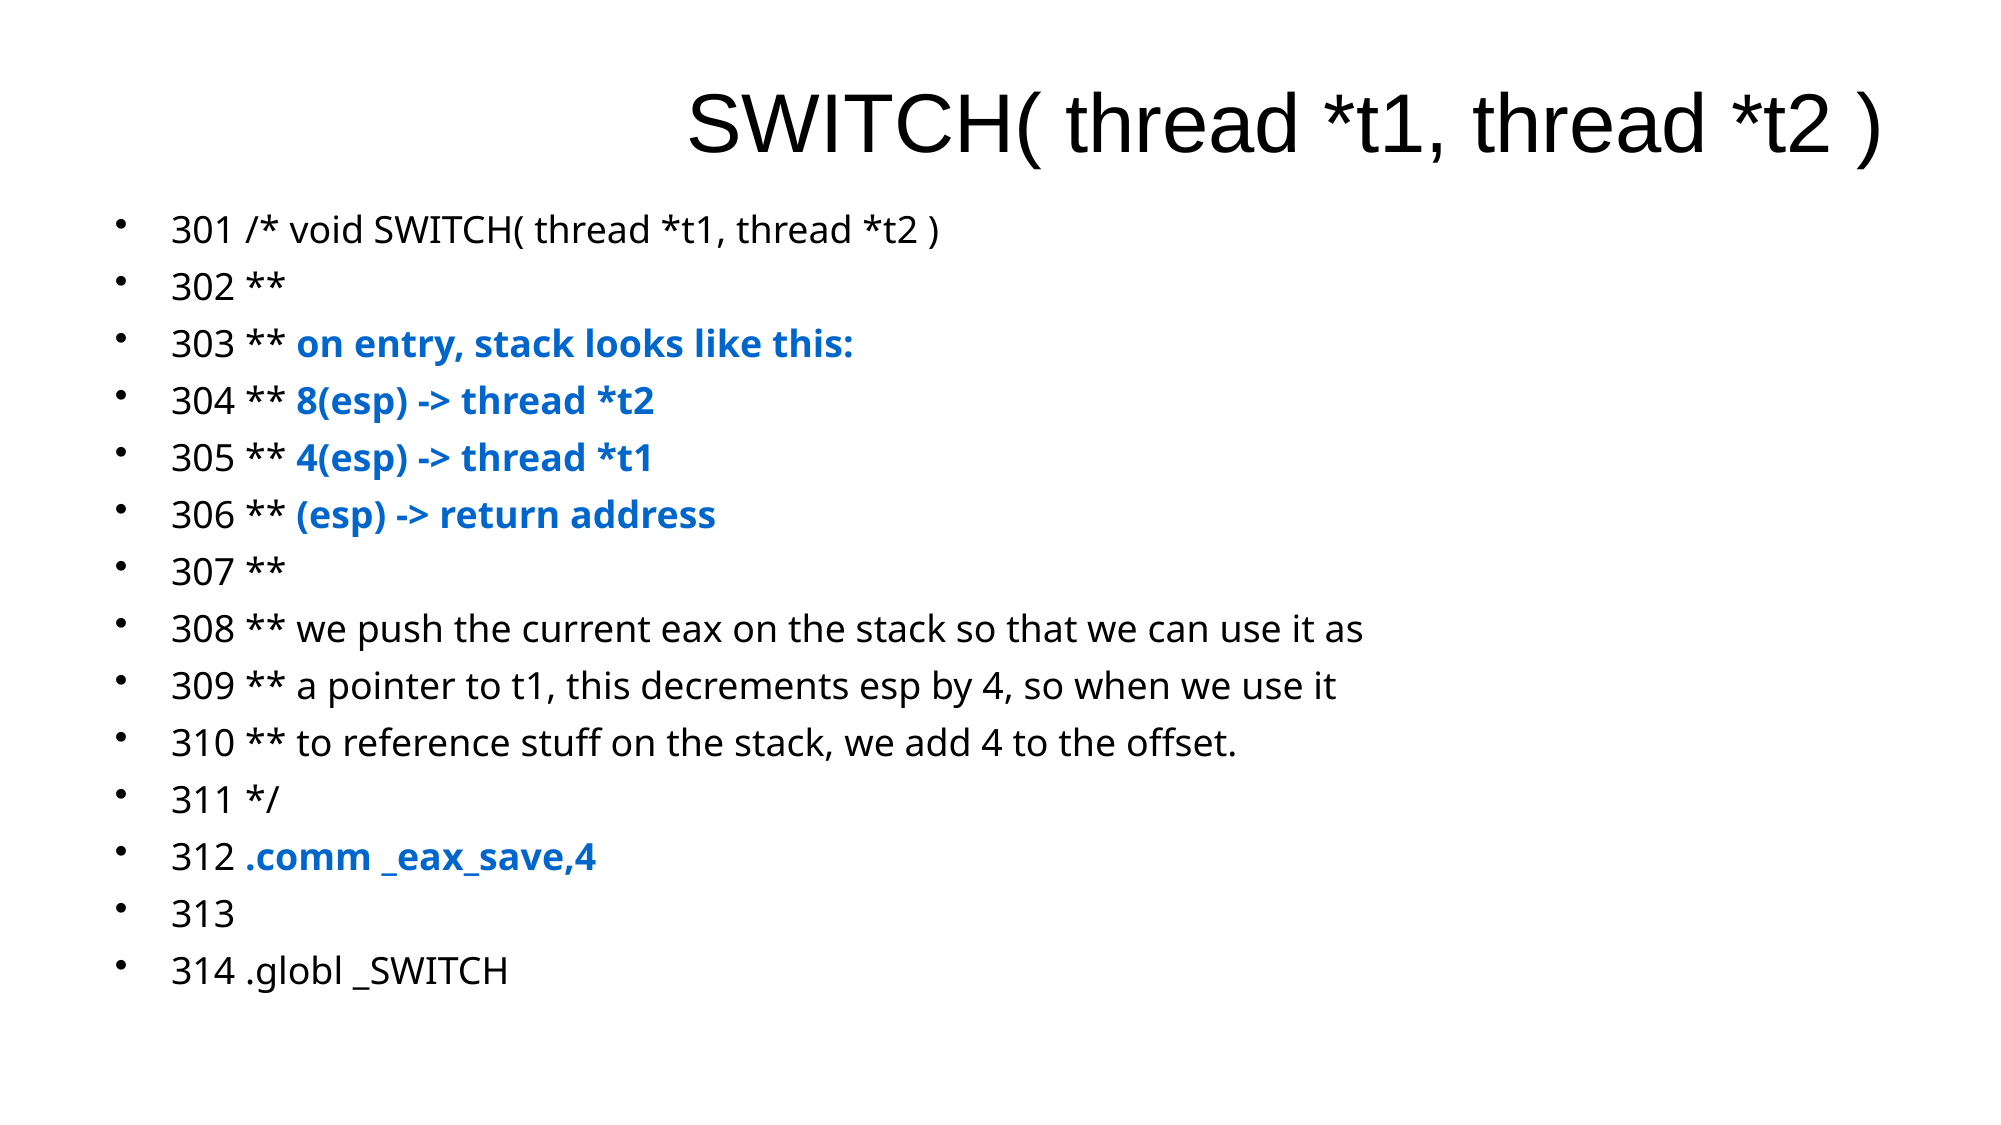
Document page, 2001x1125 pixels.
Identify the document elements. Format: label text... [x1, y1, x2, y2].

list 301 /* void SWITCH( thread *t1, thread *t2 ) 302 ** 303 ** on entry, stack looks like this: 304 ** 8(esp) -> thread *t2 305 ** 4(esp) -> thread *t1 306 ** (esp) -> return address 307 ** 308 ** we push the current eax on the stack so that we can use it as 309 ** a pointer to t1, this decrements esp by 4, so when we use it 310 ** to reference stuff on the stack, we add 4 to the offset. 311 */ 312 .comm _eax_save,4 313 314 .globl _SWITCH [99, 193, 1901, 1039]
title SWITCH( thread *t1, thread *t2 ) [99, 44, 1901, 193]
